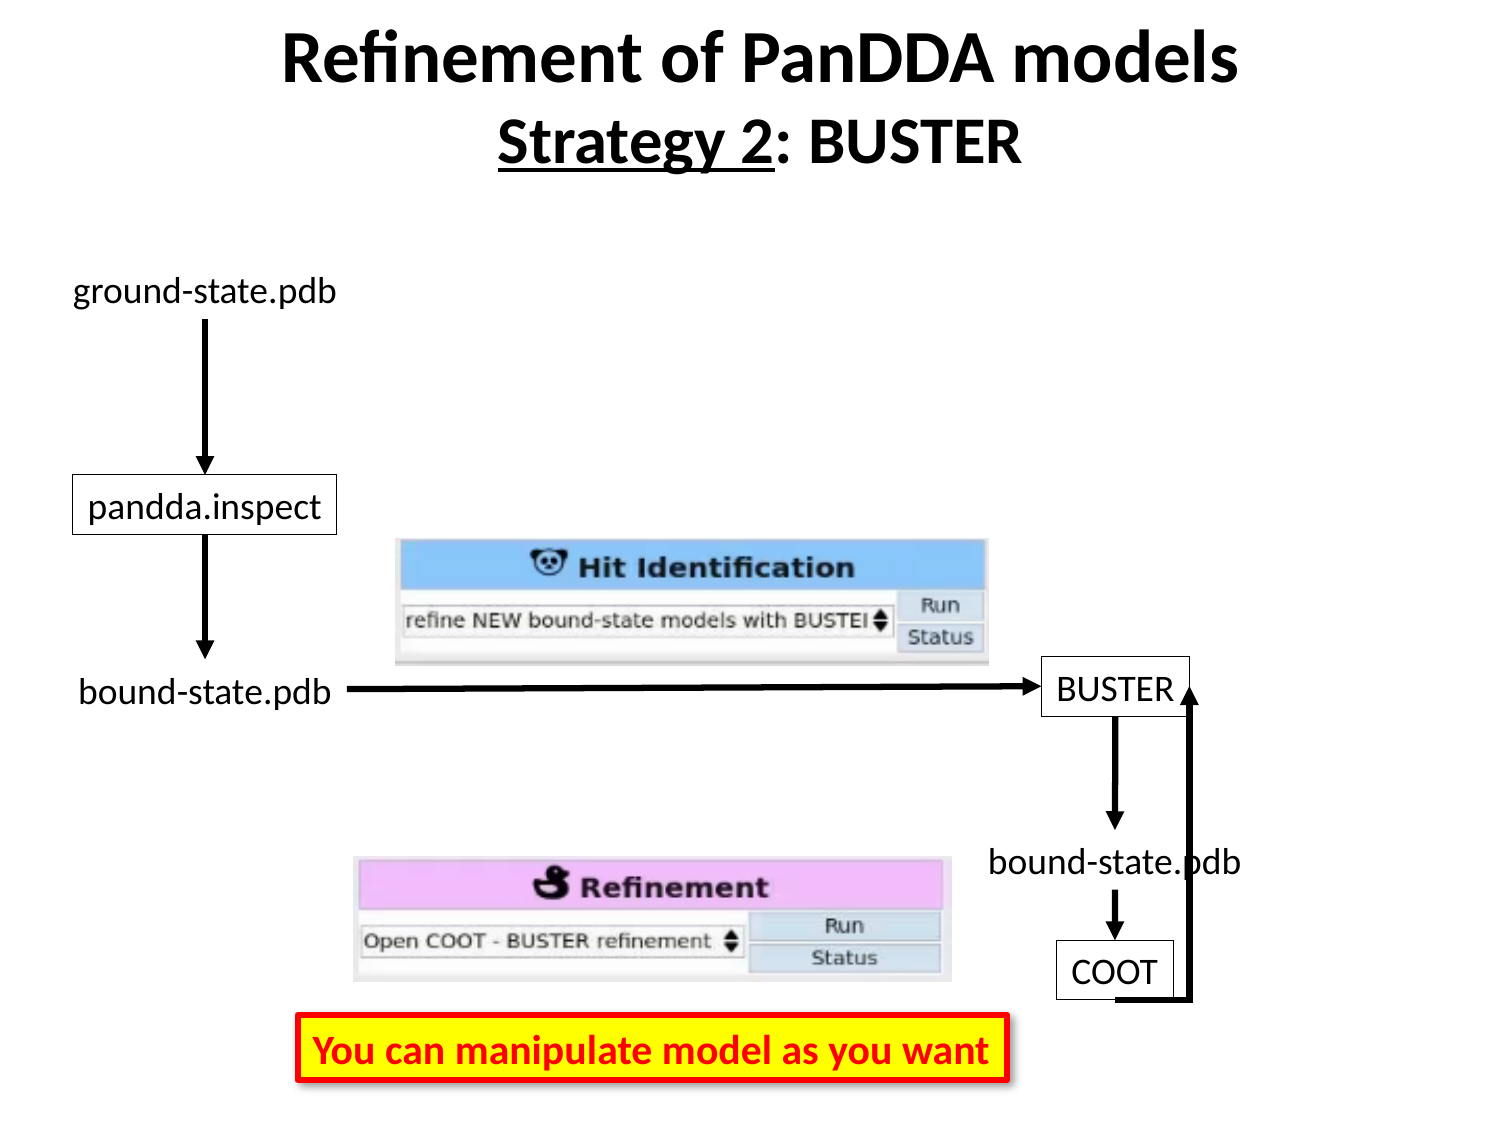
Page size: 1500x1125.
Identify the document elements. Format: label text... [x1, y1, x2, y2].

picture [353, 856, 952, 982]
text_box Refinement of PanDDA models Strategy 2: BUSTER [266, 0, 1255, 185]
picture [395, 538, 989, 666]
text_box bound-state.pdb [973, 829, 1186, 890]
text_box pandda.inspect [72, 474, 337, 535]
text_box BUSTER [1041, 656, 1190, 717]
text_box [995, 806, 1310, 882]
text_box You can manipulate model as you want [297, 1015, 1008, 1080]
text_box bound-state.pdb [63, 659, 347, 719]
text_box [348, 686, 1041, 690]
text_box ground-state.pdb [58, 258, 353, 318]
text_box COOT [1056, 940, 1174, 1000]
text_box bound-state.pdb [1193, 882, 1257, 890]
